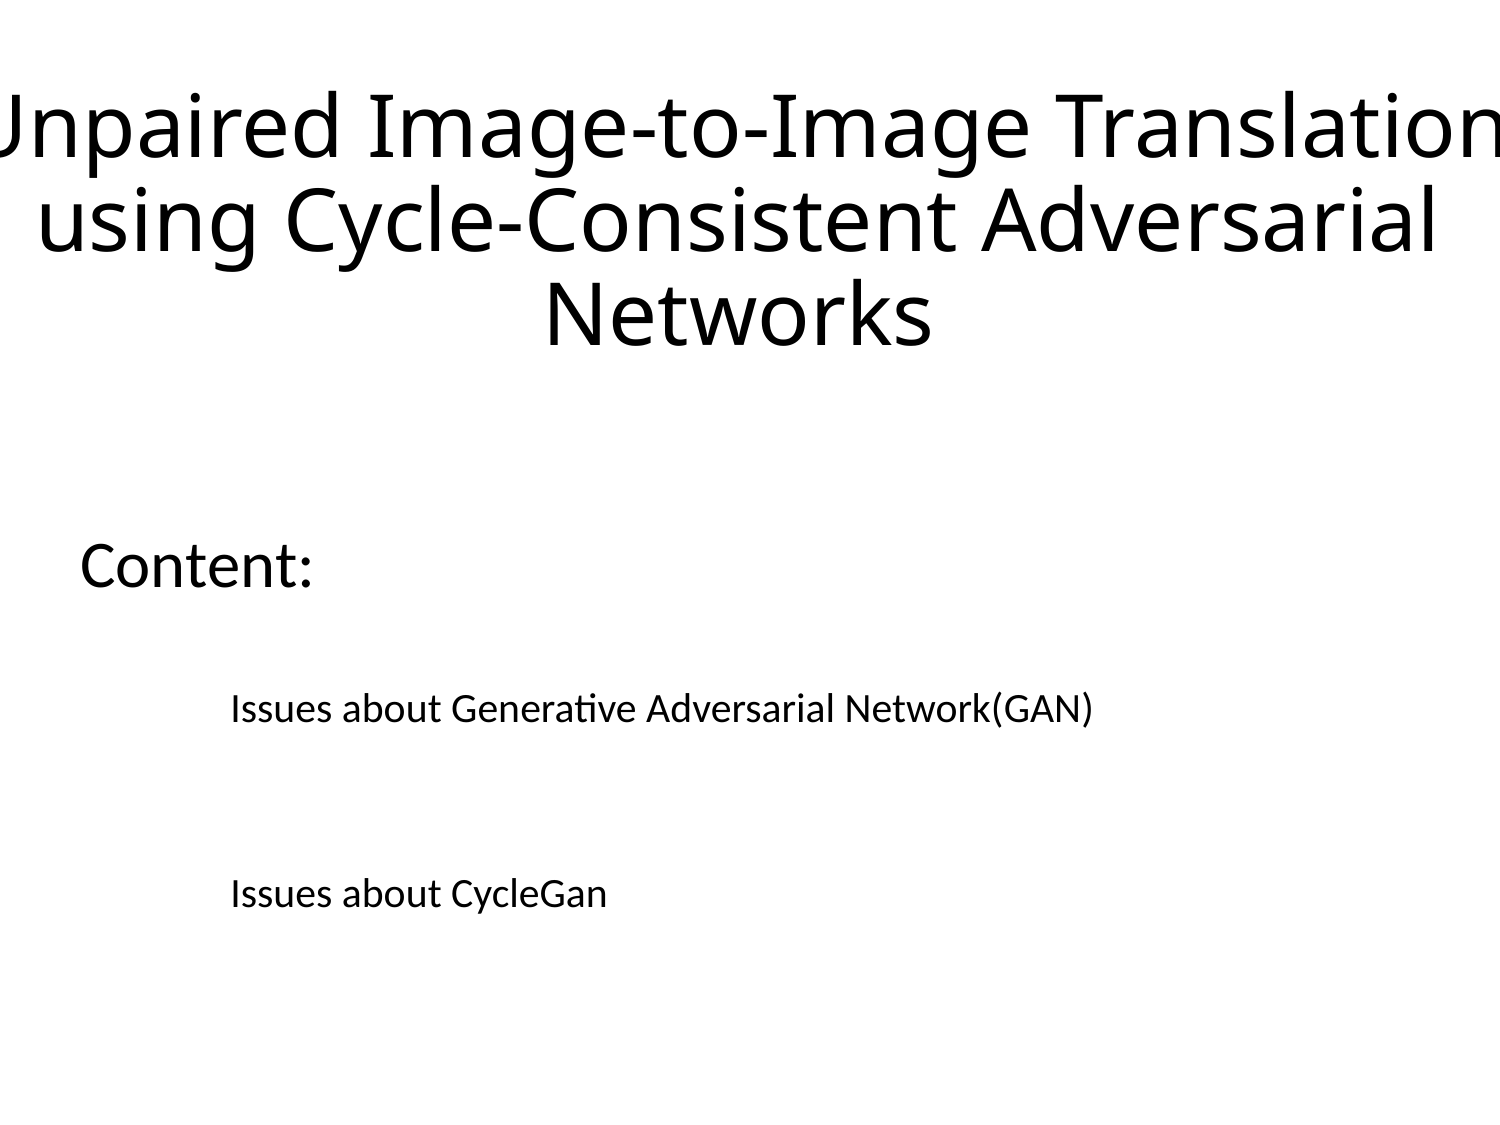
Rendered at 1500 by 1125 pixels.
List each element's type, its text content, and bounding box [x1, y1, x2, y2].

title Unpaired Image-to-Image Translation using Cycle-Consistent Adversarial Networks [0, 0, 1500, 372]
text_box Content: Issues about Generative Adversarial Network(GAN) Issues about CycleGan [65, 513, 1207, 924]
